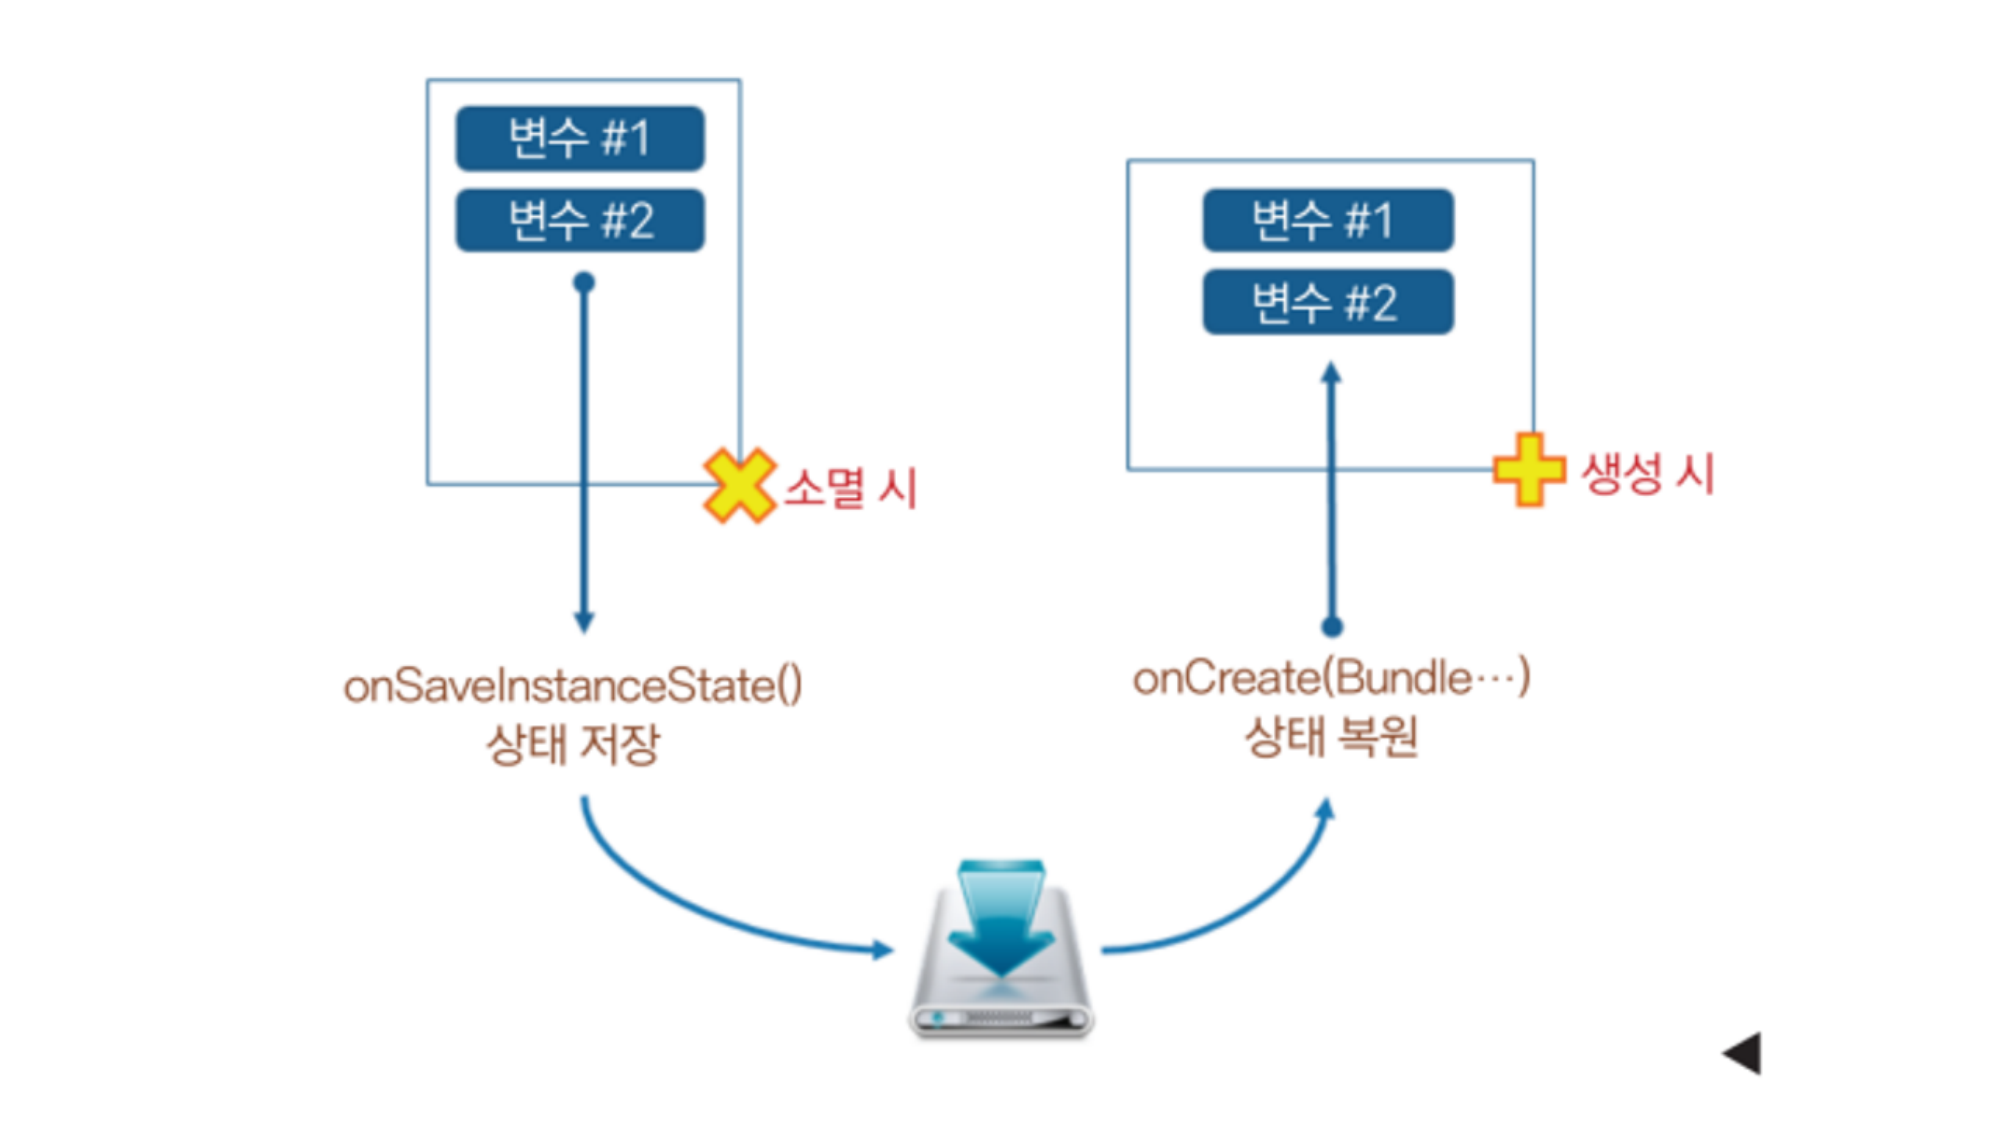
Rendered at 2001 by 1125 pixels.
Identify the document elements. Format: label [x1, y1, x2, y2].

picture [217, 33, 1783, 1092]
